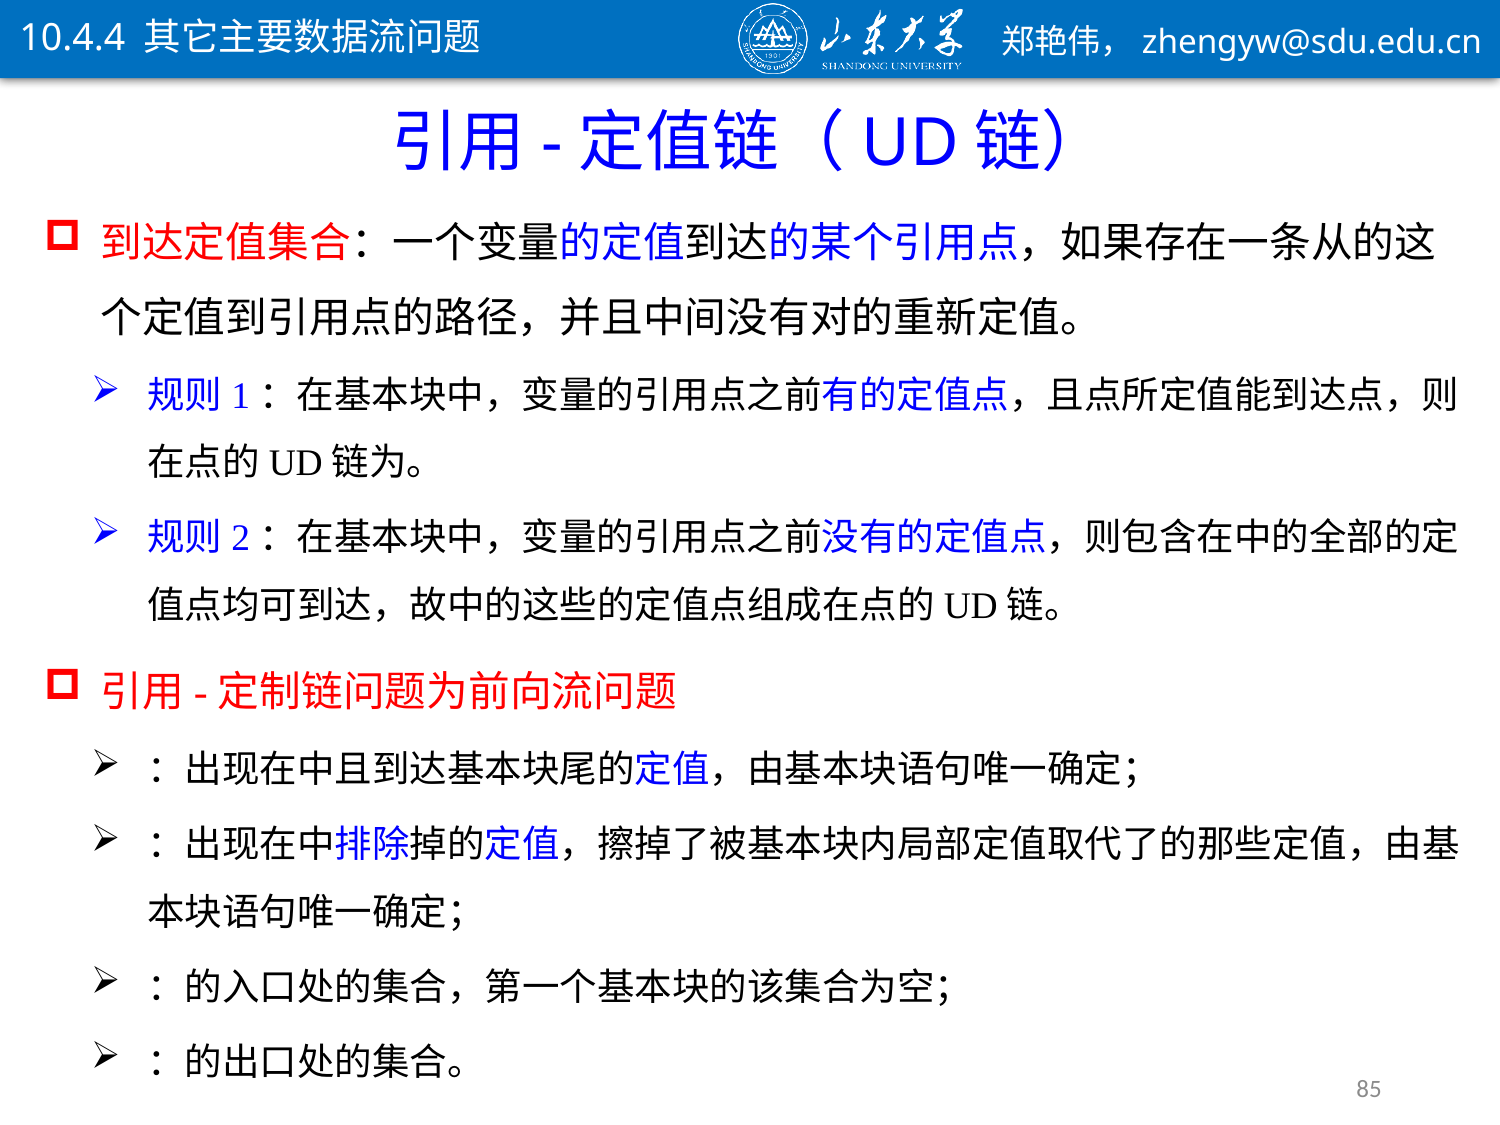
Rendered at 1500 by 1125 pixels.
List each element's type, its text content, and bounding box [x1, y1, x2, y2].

picture [738, 3, 963, 74]
text_box 10.4.4 其它主要数据流问题 [4, 5, 497, 66]
slide_number 85 [1059, 1057, 1397, 1118]
text_box 引用-定值链（UD链） [0, 91, 1500, 187]
